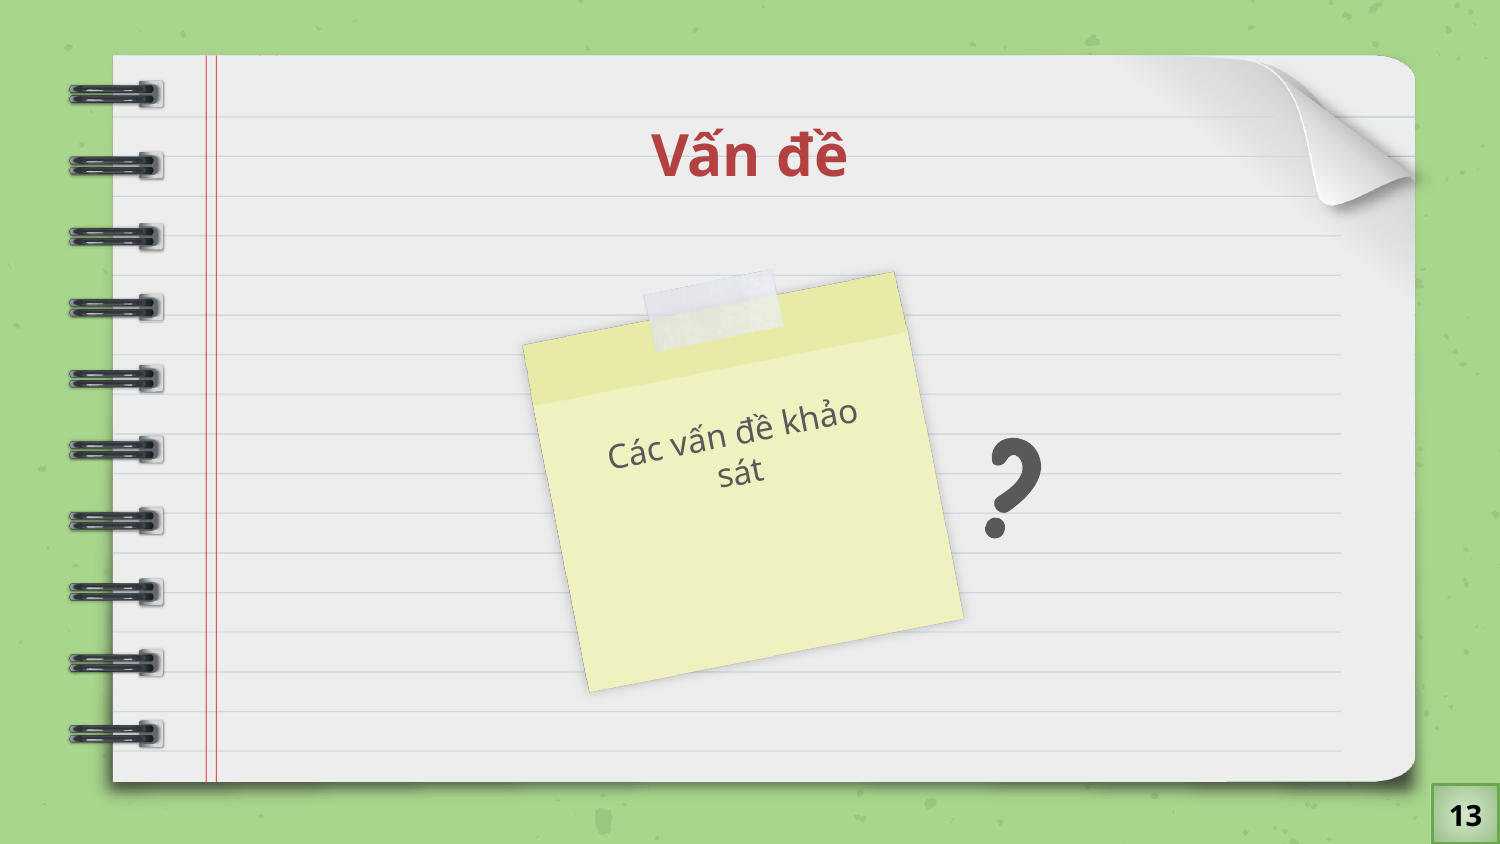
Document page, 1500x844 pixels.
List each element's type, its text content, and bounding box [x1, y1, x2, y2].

text_box 13 [1432, 784, 1499, 844]
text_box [973, 437, 1044, 542]
title Vấn đề [378, 116, 1122, 211]
picture [63, 22, 1437, 822]
